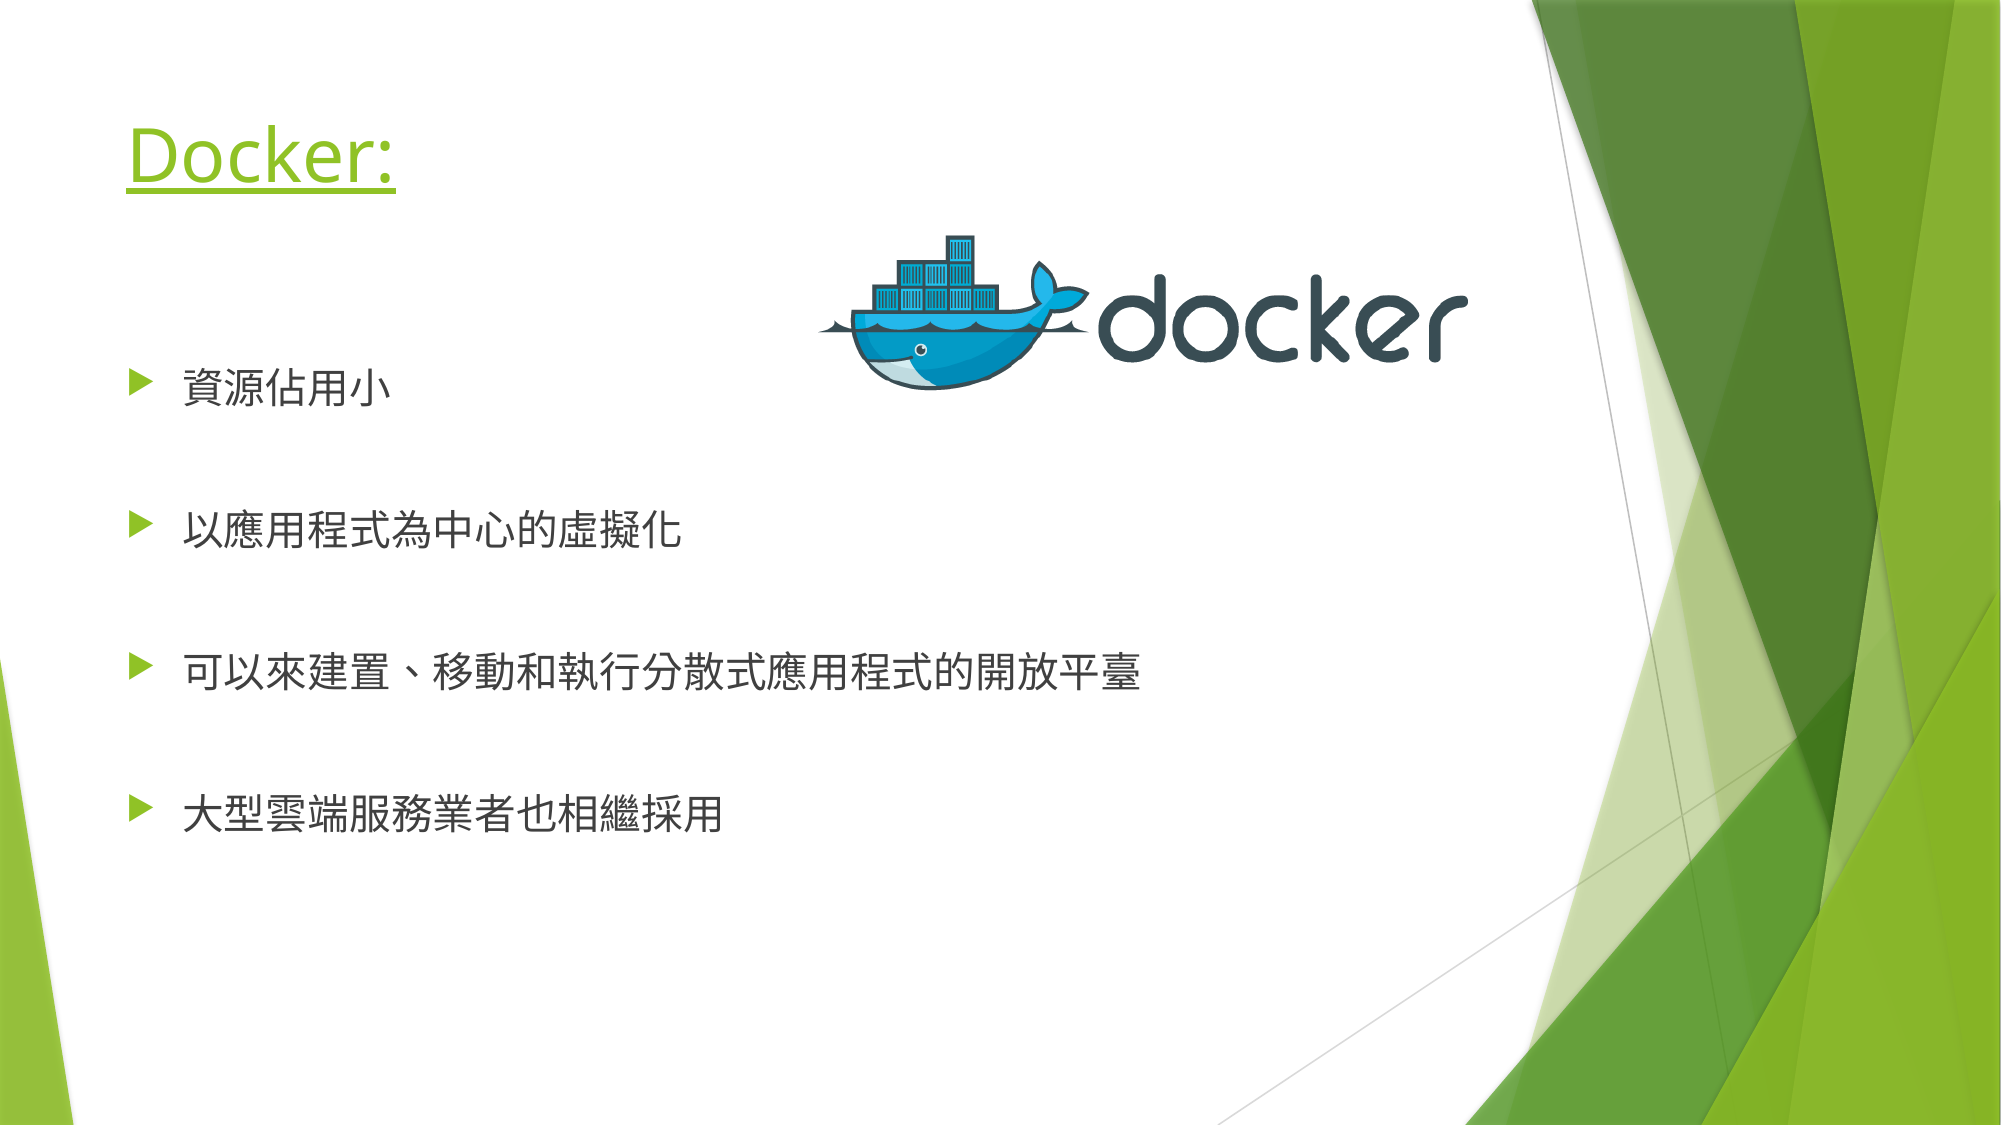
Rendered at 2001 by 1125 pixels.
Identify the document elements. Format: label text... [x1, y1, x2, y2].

text_box 資源佔用小 以應用程式為中心的虛擬化 可以來建置、移動和執行分散式應用程式的開放平臺 大型雲端服務業者也相繼採用 [111, 354, 1522, 991]
title Docker: [111, 99, 1522, 317]
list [766, 187, 1522, 446]
